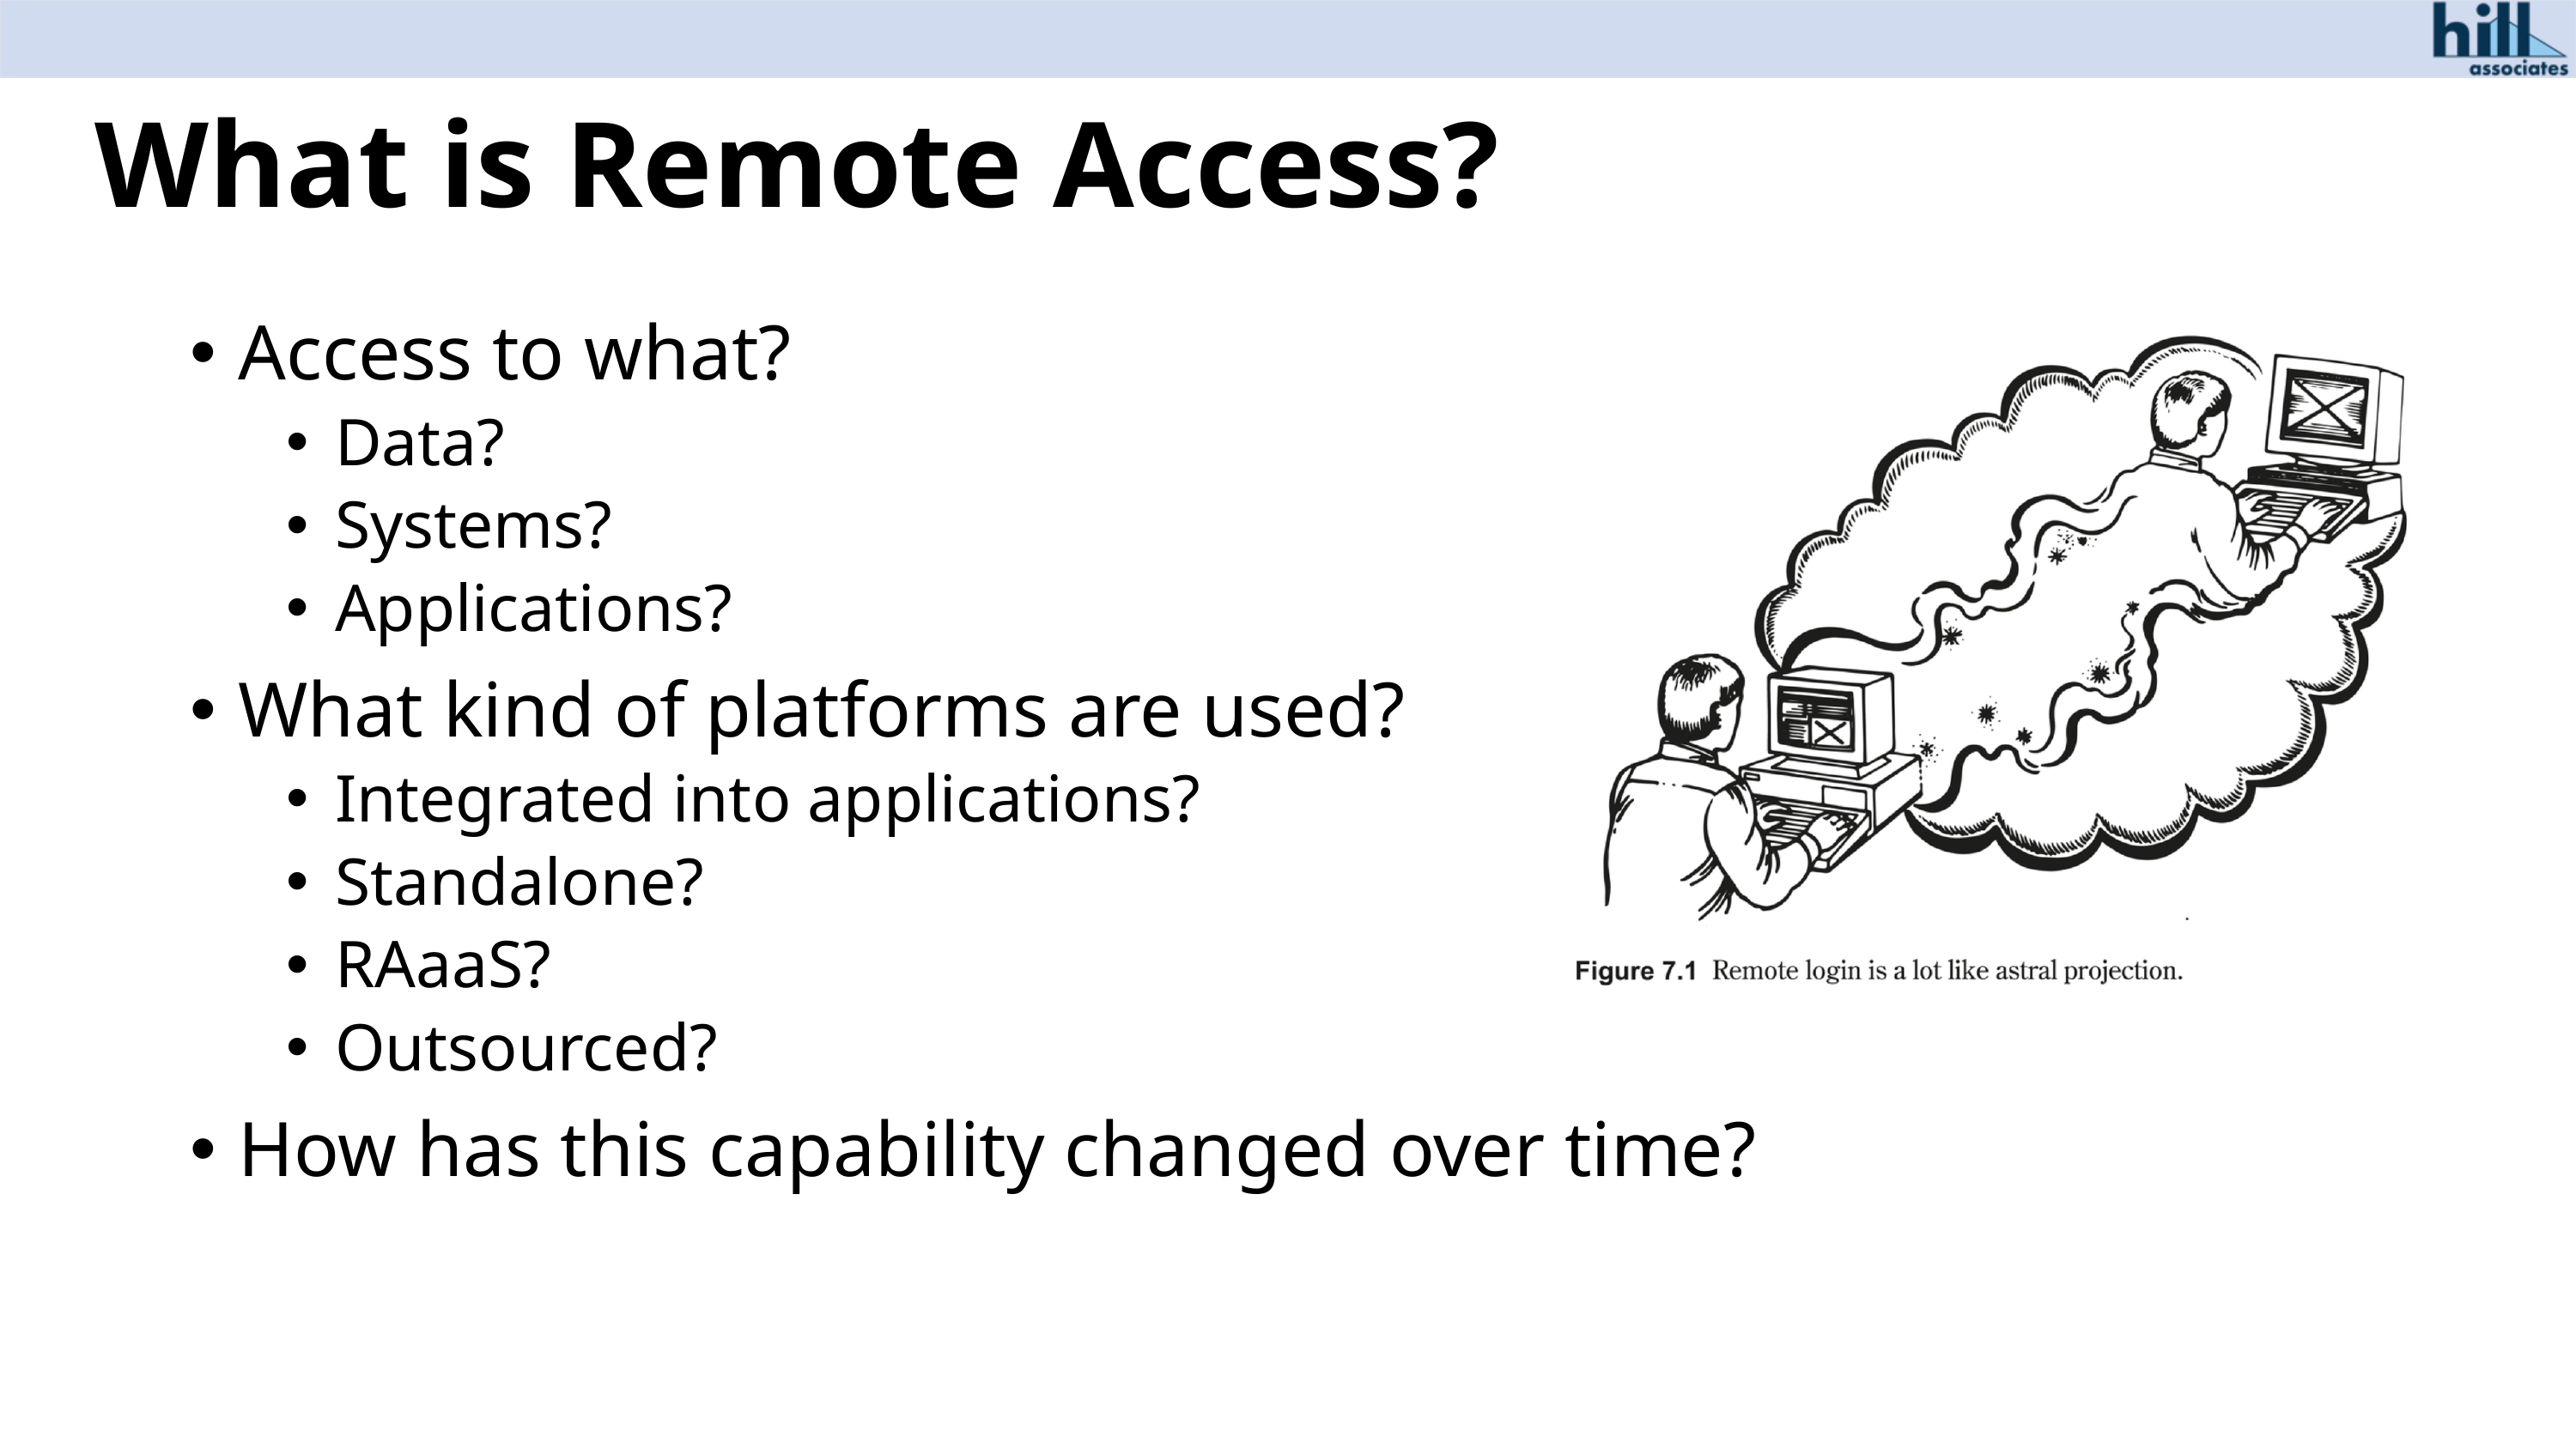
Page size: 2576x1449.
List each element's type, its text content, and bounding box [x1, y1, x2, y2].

list Access to what? Data? Systems? Applications? What kind of platforms are used? Integrated into applications? Standalone? RAaaS? Outsourced? How has this capability changed over time? [177, 308, 2052, 1290]
picture [1557, 322, 2431, 997]
picture [2432, 0, 2576, 80]
title What is Remote Access? [82, 28, 2305, 309]
